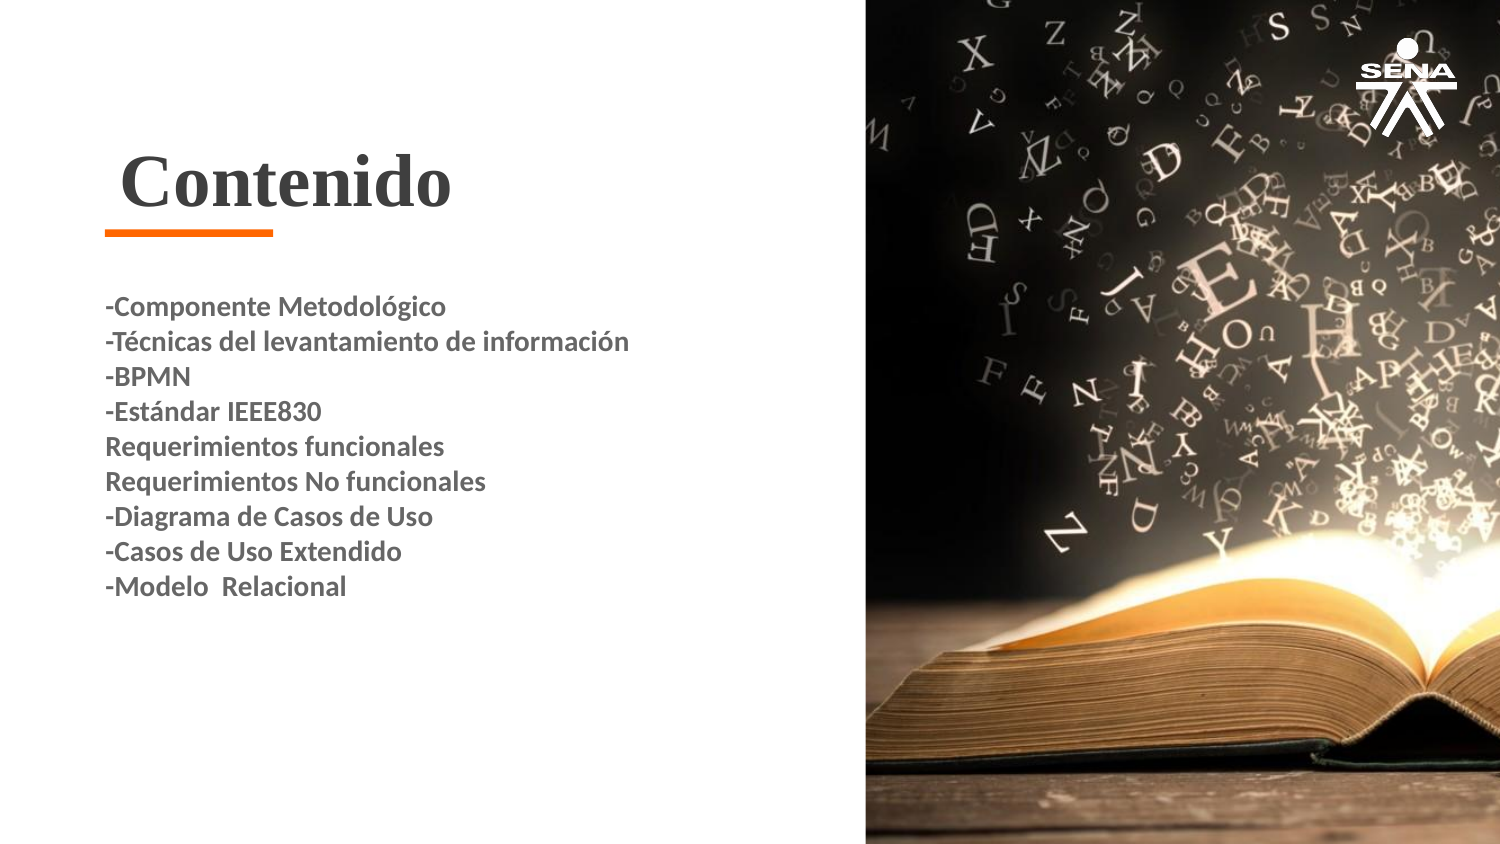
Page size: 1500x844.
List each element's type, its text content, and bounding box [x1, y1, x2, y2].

text_box [104, 229, 274, 237]
picture [865, 0, 1500, 844]
text_box -Componente Metodológico -Técnicas del levantamiento de información -BPMN -Estándar IEEE830 Requerimientos funcionales Requerimientos No funcionales -Diagrama de Casos de Uso -Casos de Uso Extendido -Modelo Relacional [90, 280, 705, 773]
text_box Contenido [104, 123, 497, 230]
